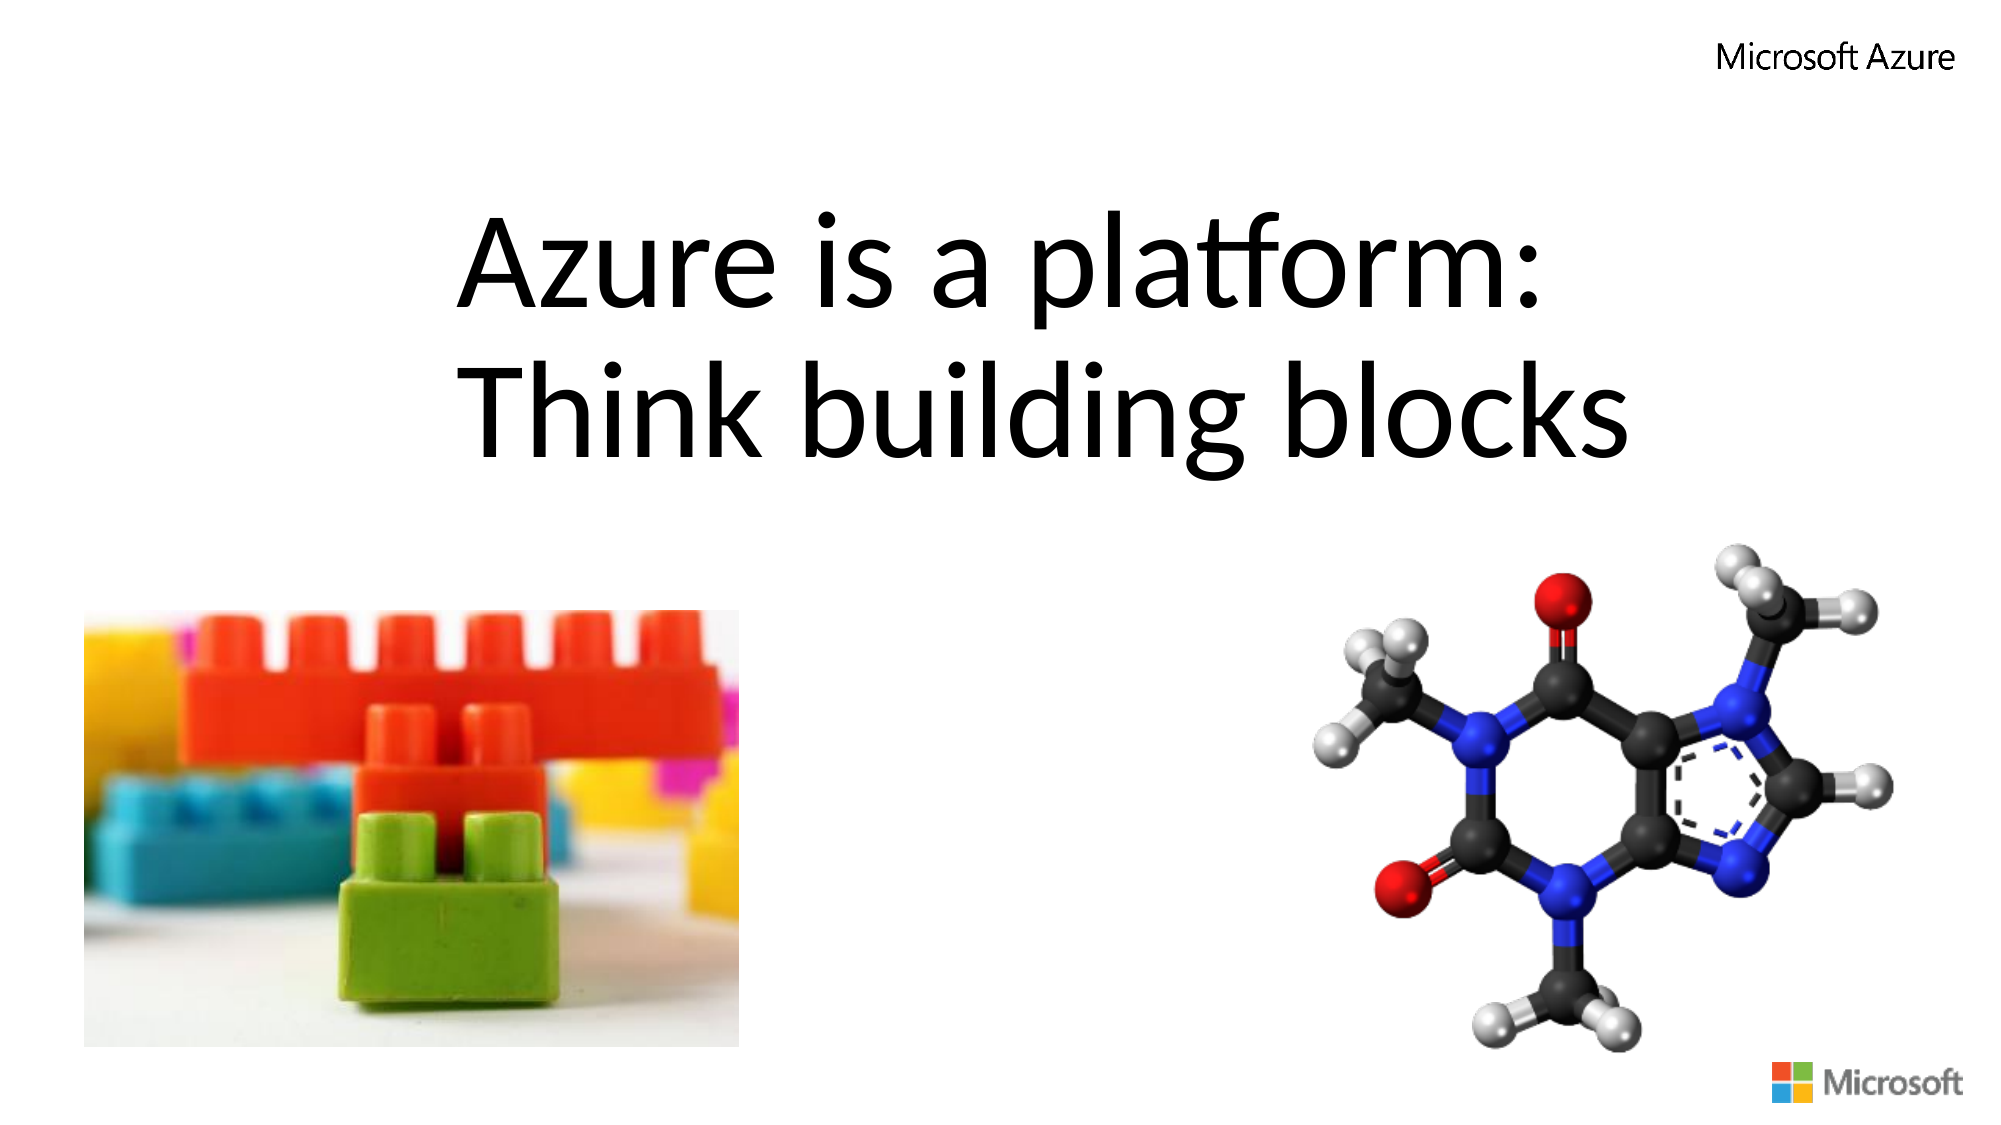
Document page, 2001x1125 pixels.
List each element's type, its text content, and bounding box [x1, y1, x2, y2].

picture [1699, 24, 1973, 88]
text_box Azure is a platform: Think building blocks [431, 167, 1659, 508]
picture [1291, 522, 1963, 1103]
picture [84, 610, 739, 1048]
